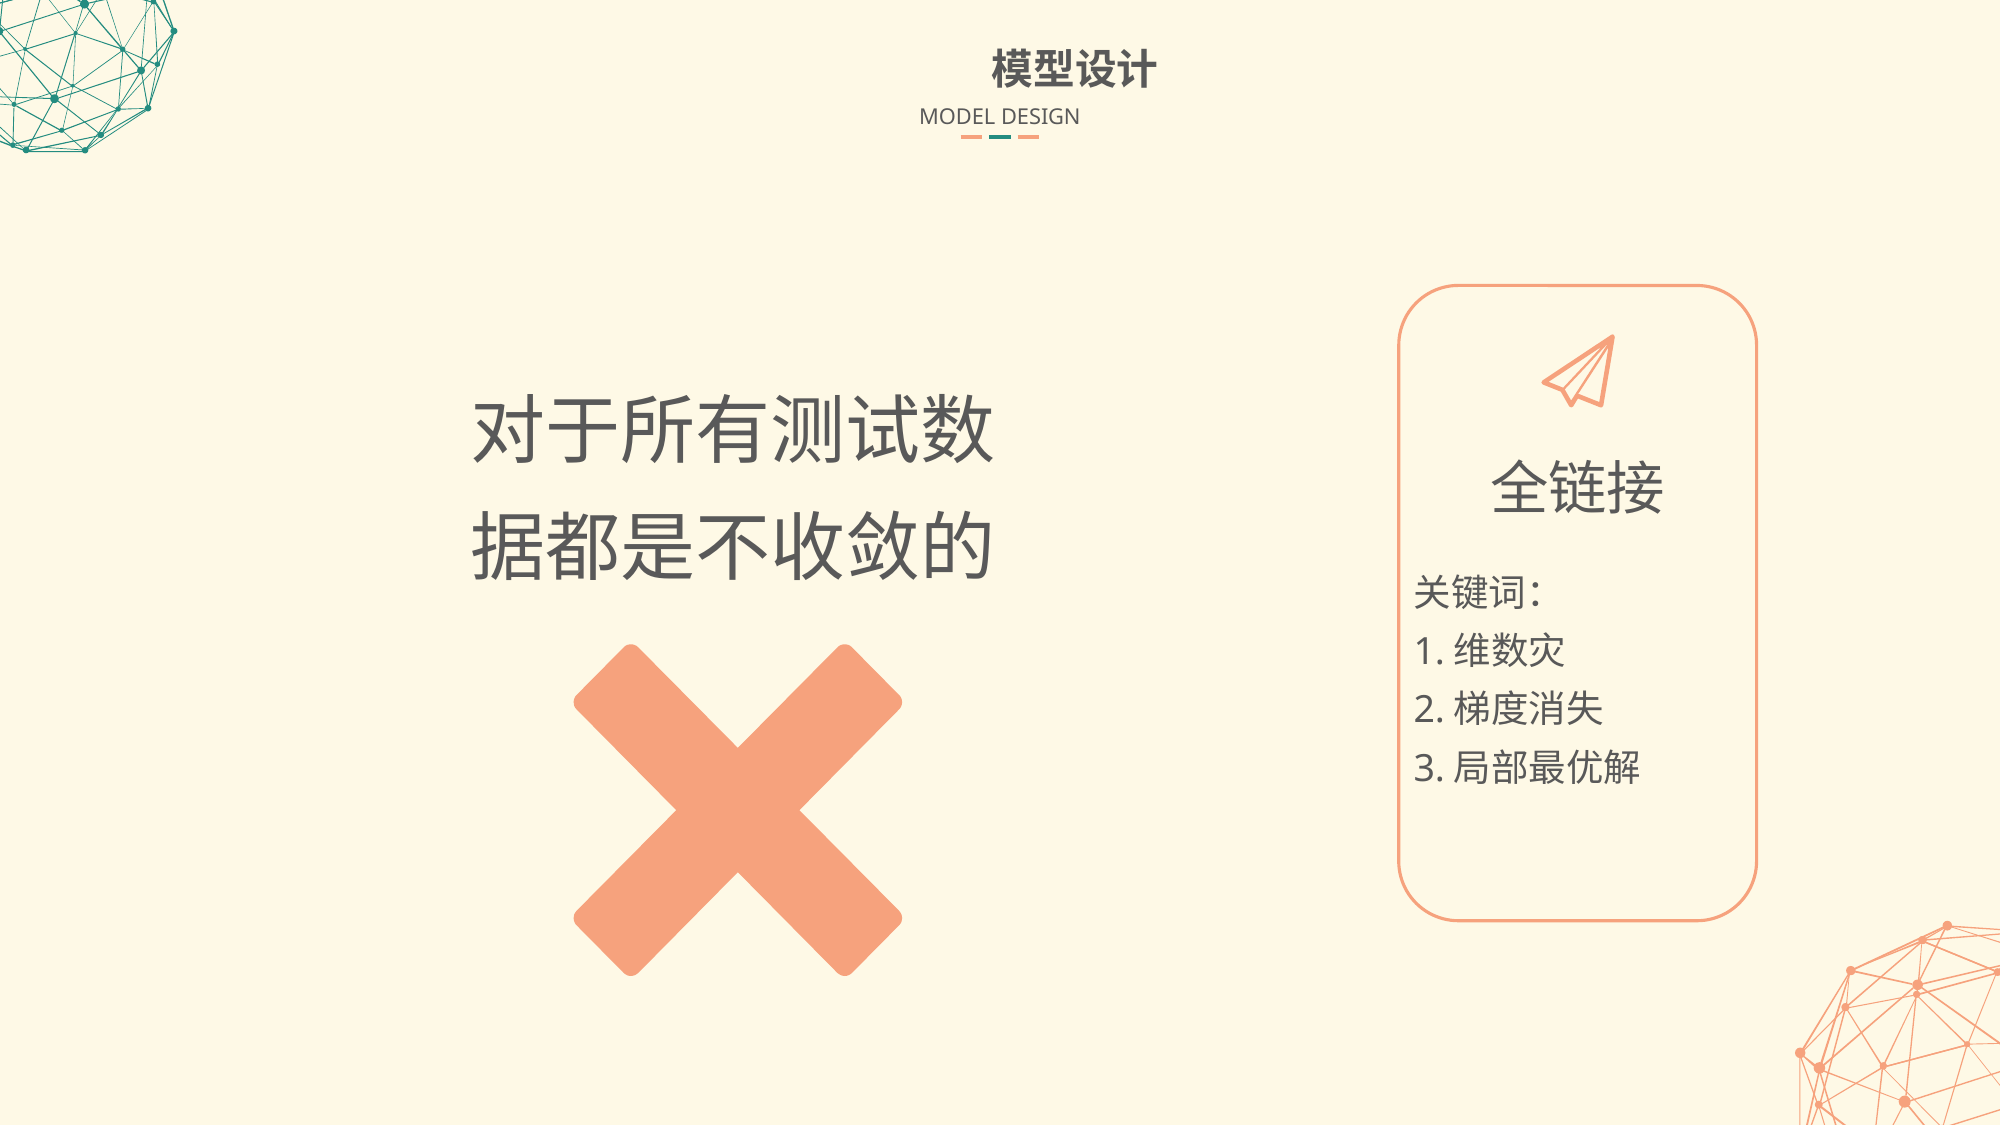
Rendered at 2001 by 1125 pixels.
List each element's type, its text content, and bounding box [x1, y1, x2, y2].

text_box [960, 136, 1040, 154]
text_box 对于所有测试数据都是不收敛的 [426, 347, 1040, 597]
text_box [0, 0, 178, 154]
text_box 模型设计 [826, 35, 1174, 87]
text_box 关键词： 1.维数灾 2.梯度消失 3.局部最优解 [1398, 547, 1757, 797]
text_box 全链接 [1473, 444, 1682, 529]
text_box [1794, 920, 2000, 1125]
text_box [1541, 334, 1615, 408]
text_box [573, 644, 903, 977]
text_box MODEL DESIGN [737, 87, 1263, 137]
text_box [1397, 284, 1758, 922]
